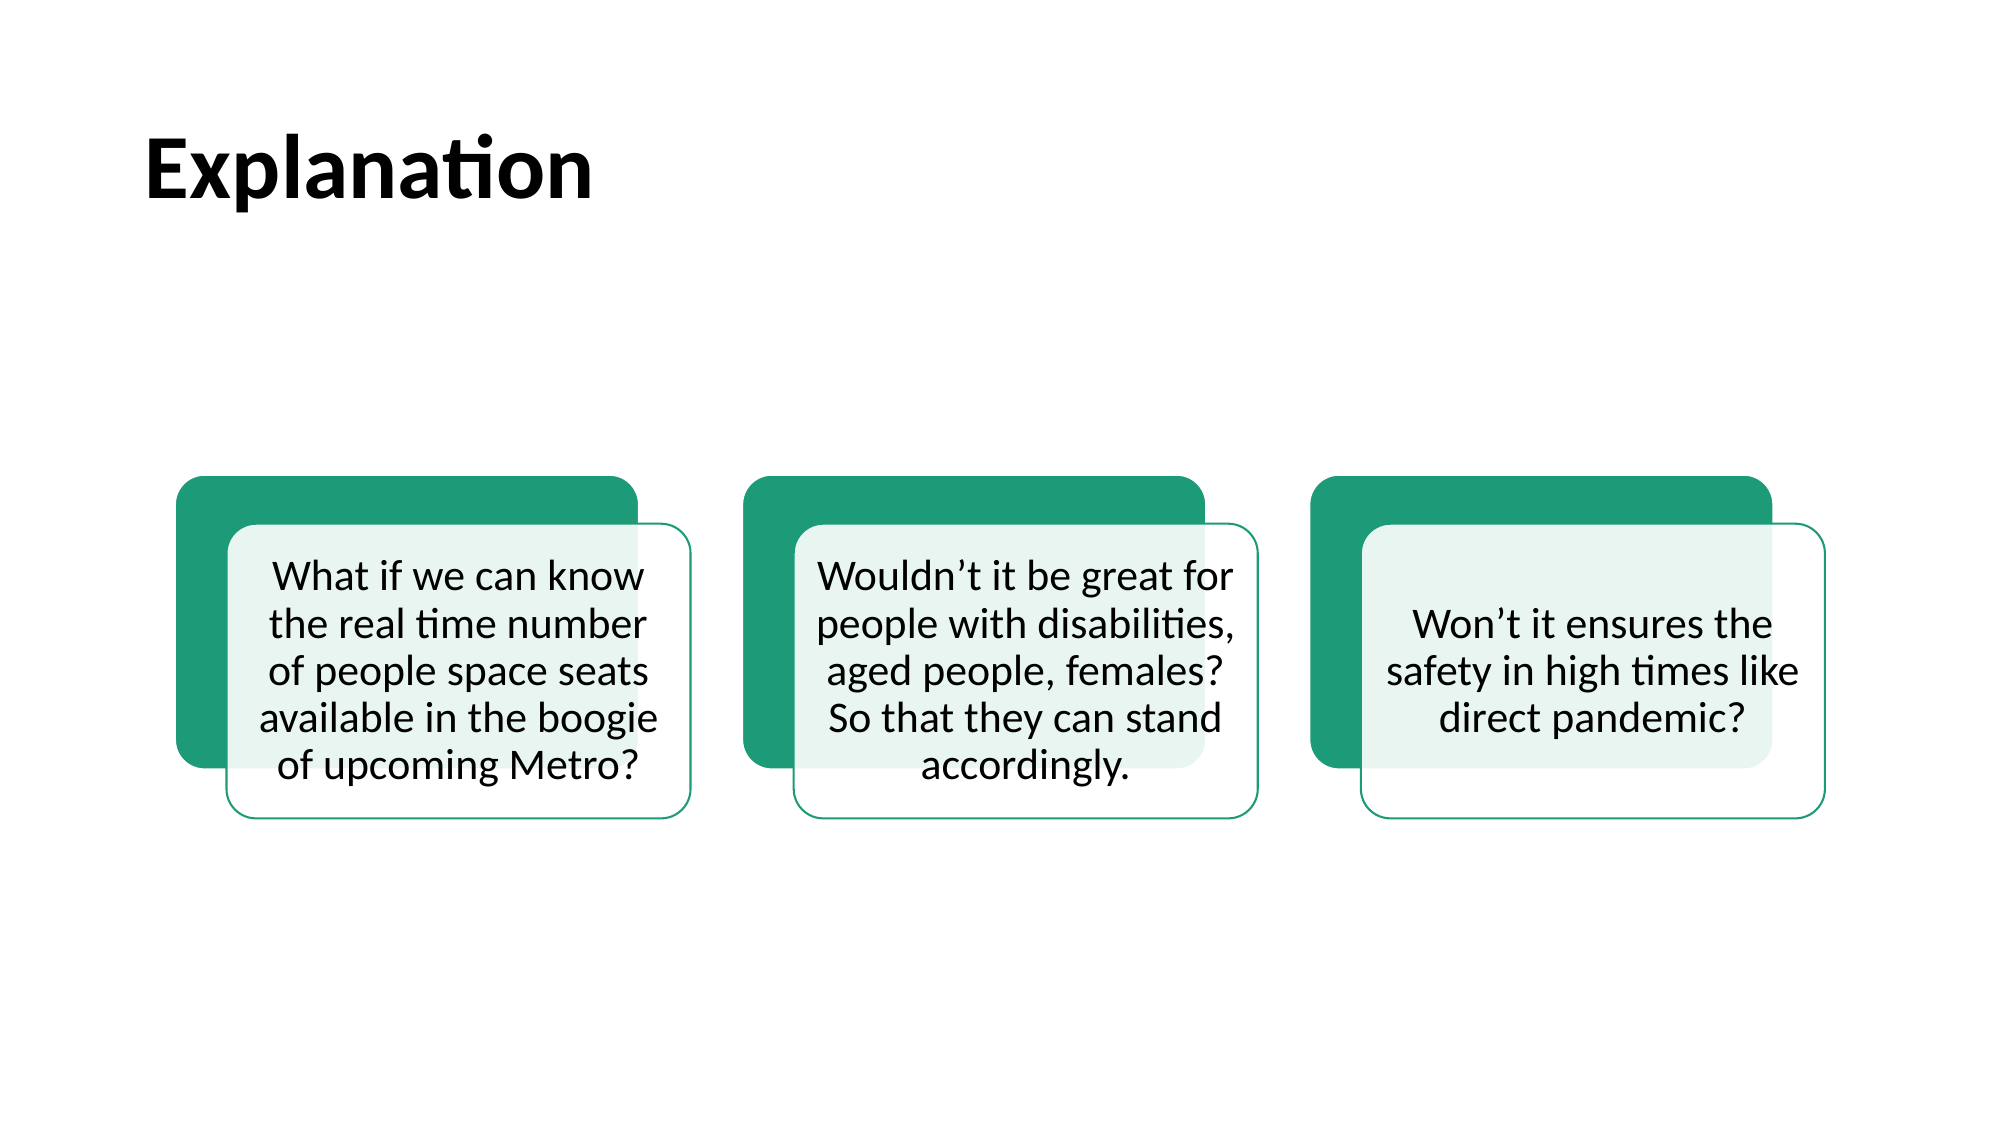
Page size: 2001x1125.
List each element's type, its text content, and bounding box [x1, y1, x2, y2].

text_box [174, 474, 1826, 819]
title Explanation [136, 59, 1863, 278]
